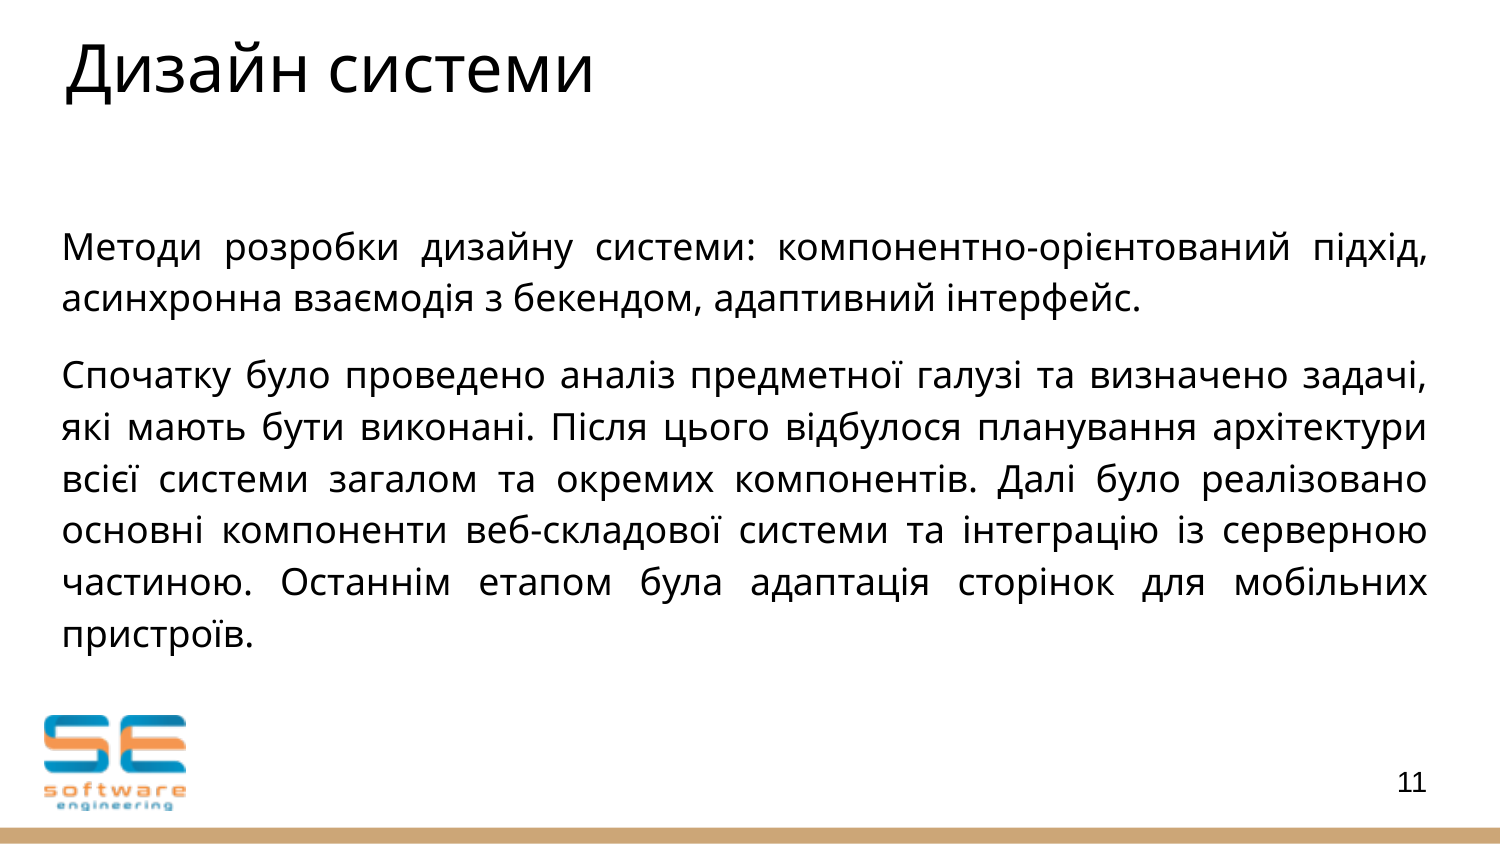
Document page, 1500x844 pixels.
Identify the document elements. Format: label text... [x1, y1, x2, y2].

text_box 11 [1382, 755, 1500, 806]
picture [43, 714, 186, 811]
list Методи розробки дизайну системи: компонентно-орієнтований підхід, асинхронна взаємодія з бекендом, адаптивний інтерфейс. Спочатку було проведено аналіз предметної галузі та визначено задачі, які мають бути виконані. Після цього відбулося планування архітектури всієї системи загалом та окремих компонентів. Далі було реалізовано основні компоненти веб-складової системи та інтеграцію із серверною частиною. Останнім етапом була адаптація сторінок для мобільних пристроїв. [46, 200, 1445, 752]
title Дизайн системи [51, 0, 1449, 122]
